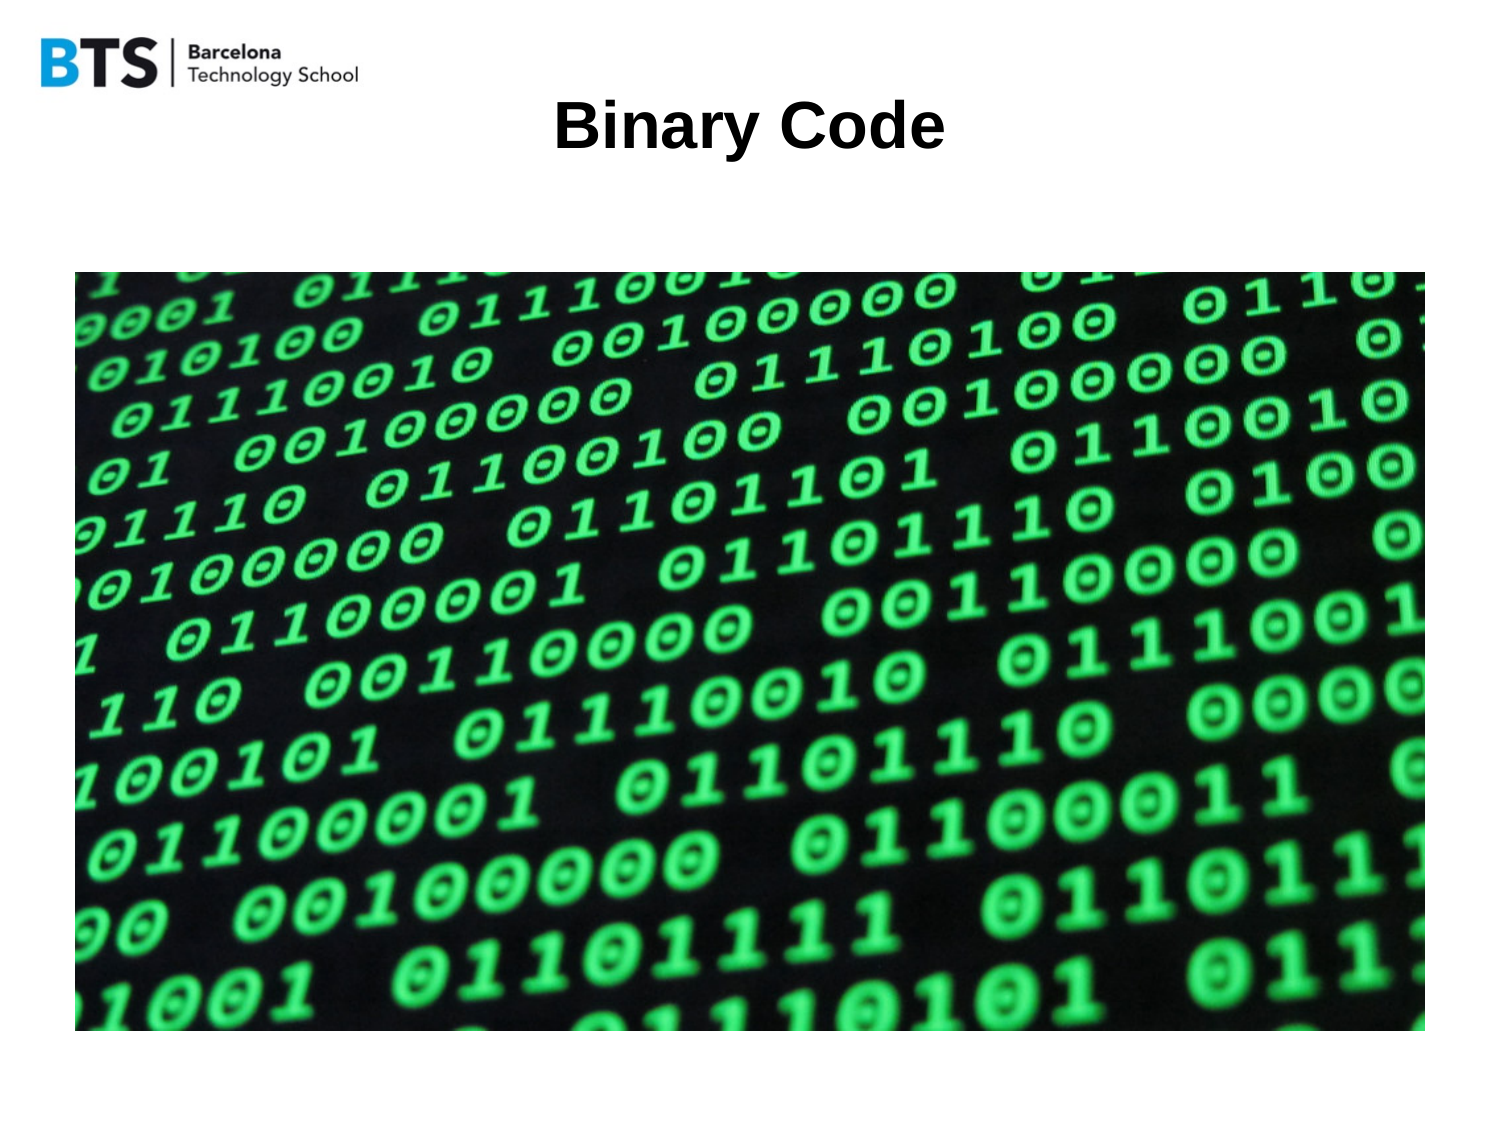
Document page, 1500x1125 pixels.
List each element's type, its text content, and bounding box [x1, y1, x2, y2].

picture [19, 22, 381, 103]
picture [52, 65, 67, 78]
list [74, 272, 1426, 1032]
picture [52, 47, 66, 58]
title Binary Code [75, 28, 1425, 216]
